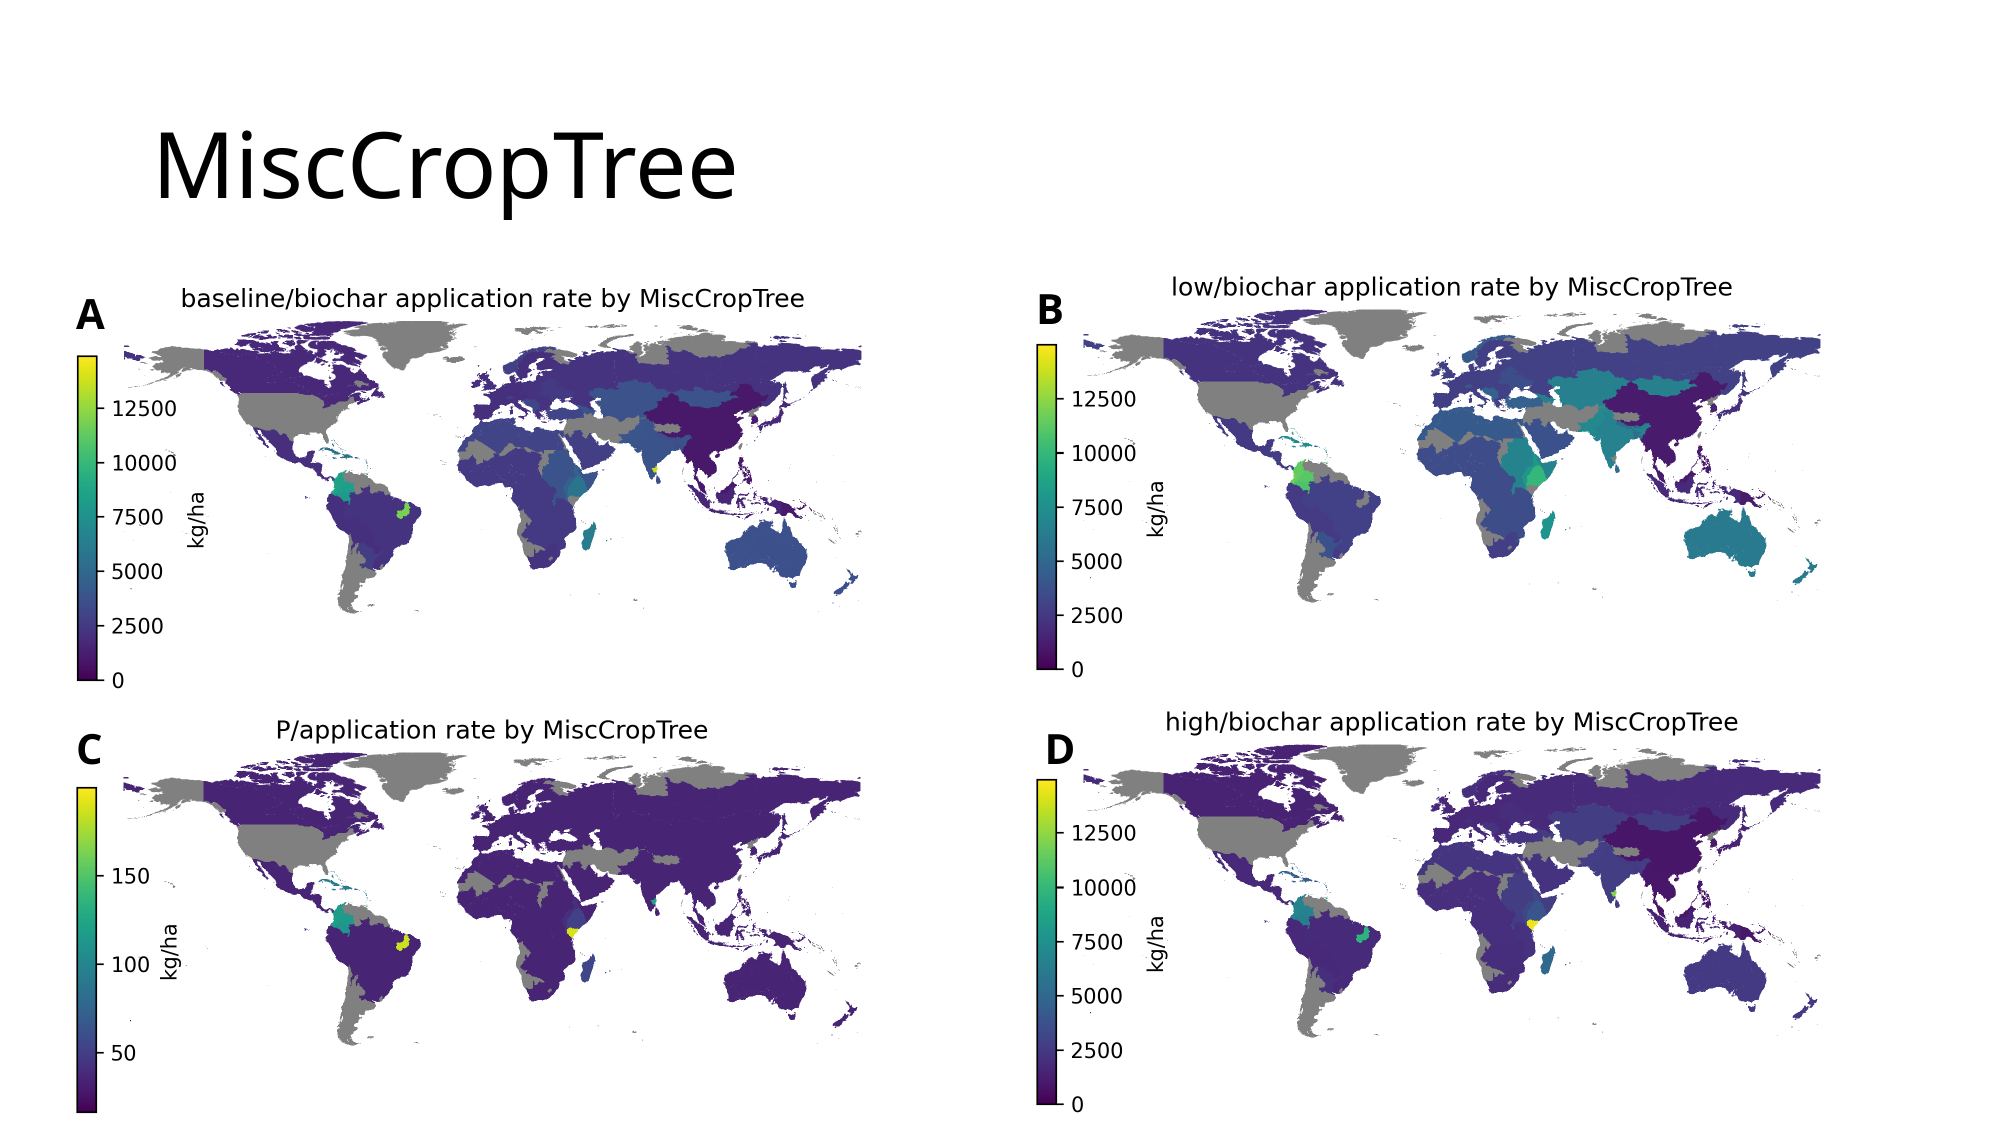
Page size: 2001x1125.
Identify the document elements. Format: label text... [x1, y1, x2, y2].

title MiscCropTree [137, 59, 1863, 275]
picture [0, 253, 1921, 1124]
